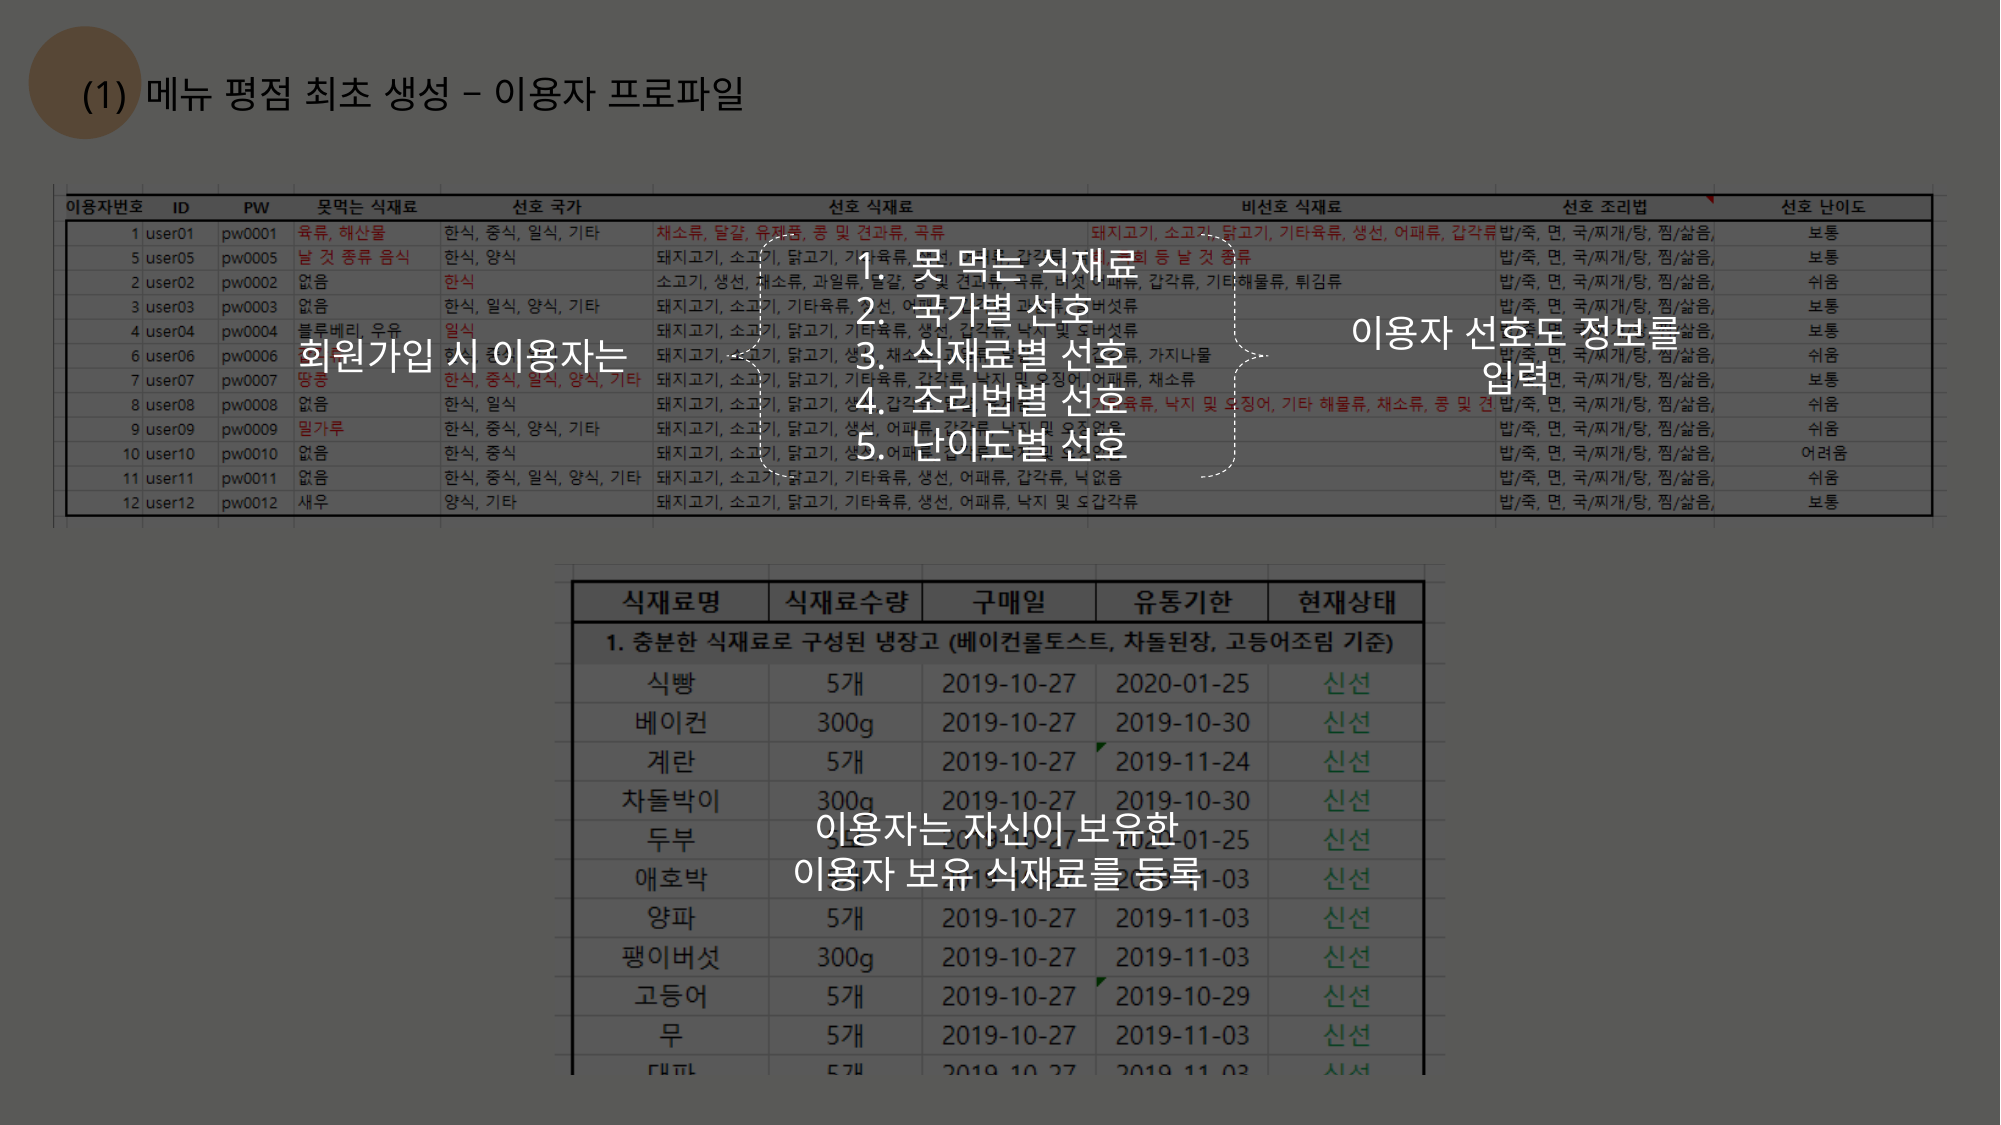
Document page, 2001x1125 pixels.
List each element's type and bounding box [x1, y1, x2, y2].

picture [53, 184, 1947, 528]
picture [554, 563, 1446, 1075]
text_box [0, 0, 2000, 1125]
